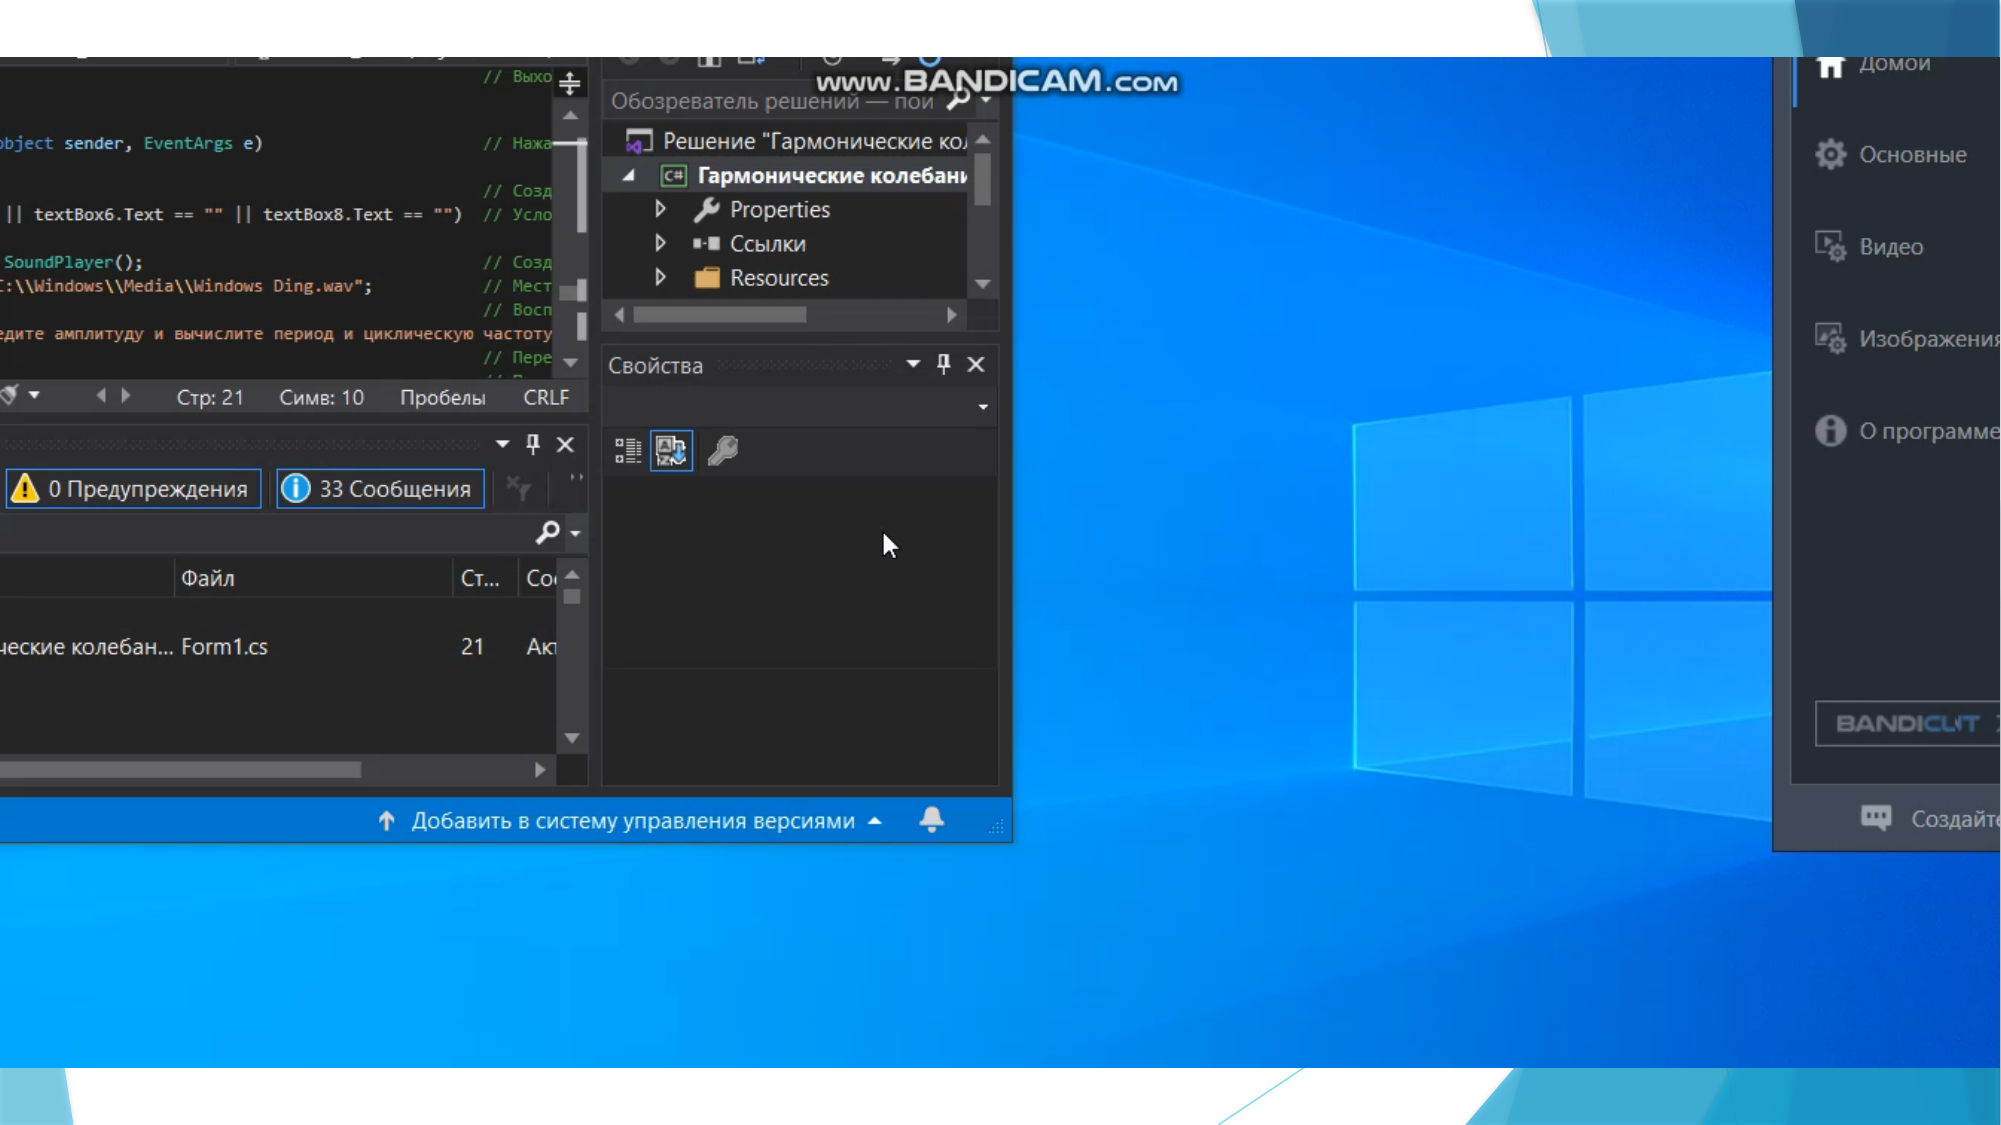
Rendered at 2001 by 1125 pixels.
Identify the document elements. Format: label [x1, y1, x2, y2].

text_box [0, 55, 2000, 1069]
